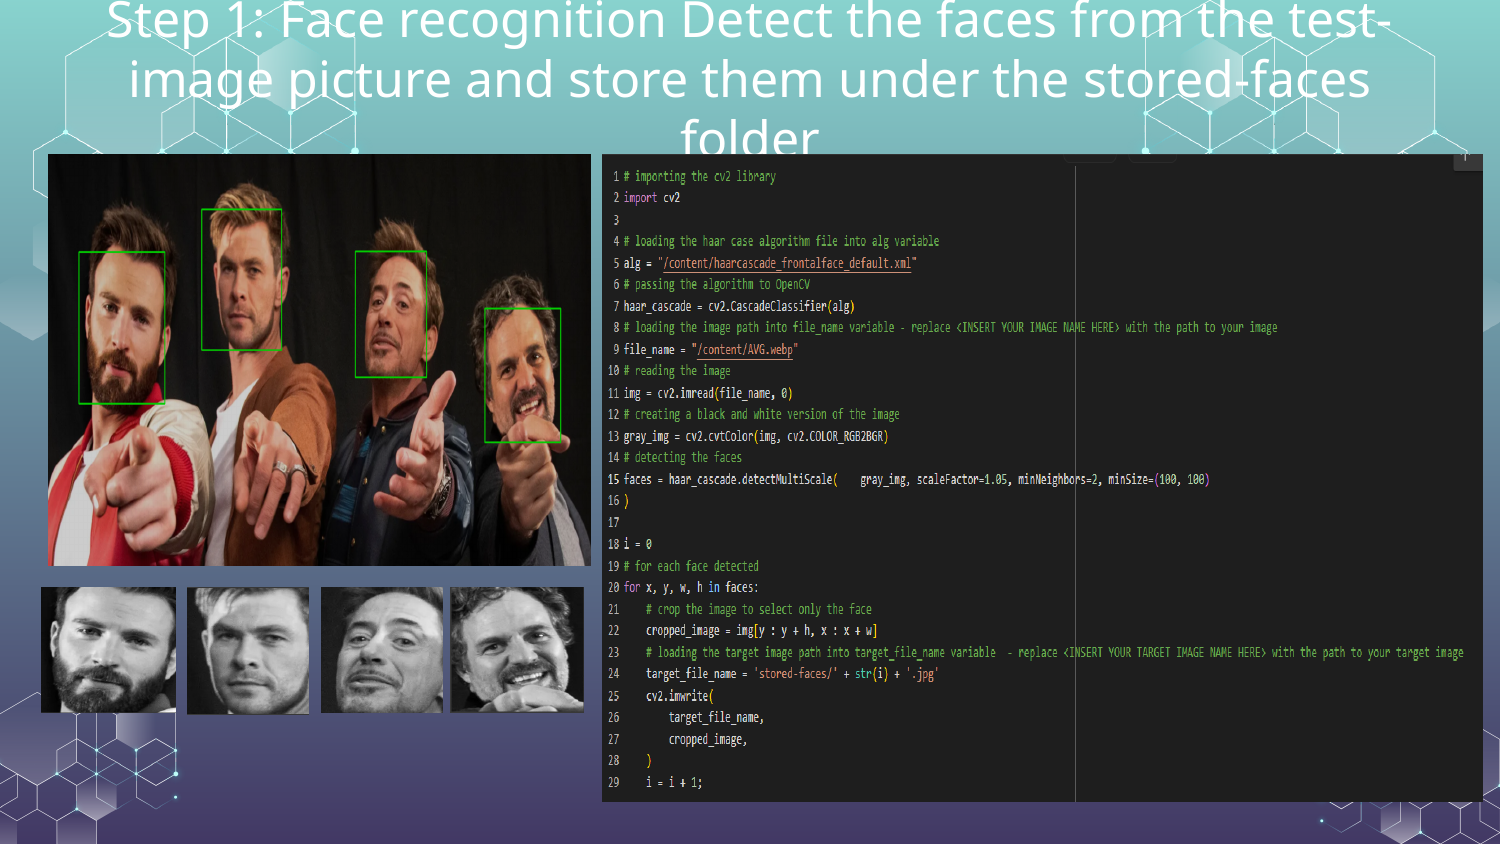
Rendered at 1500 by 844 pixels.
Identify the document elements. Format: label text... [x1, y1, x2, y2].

picture [449, 587, 584, 714]
picture [0, 587, 310, 844]
picture [320, 587, 443, 714]
picture [601, 0, 1500, 844]
title Step 1: Face recognition Detect the faces from the test-image picture and store them under the stored-faces folder [75, 22, 1426, 133]
picture [0, 0, 591, 567]
